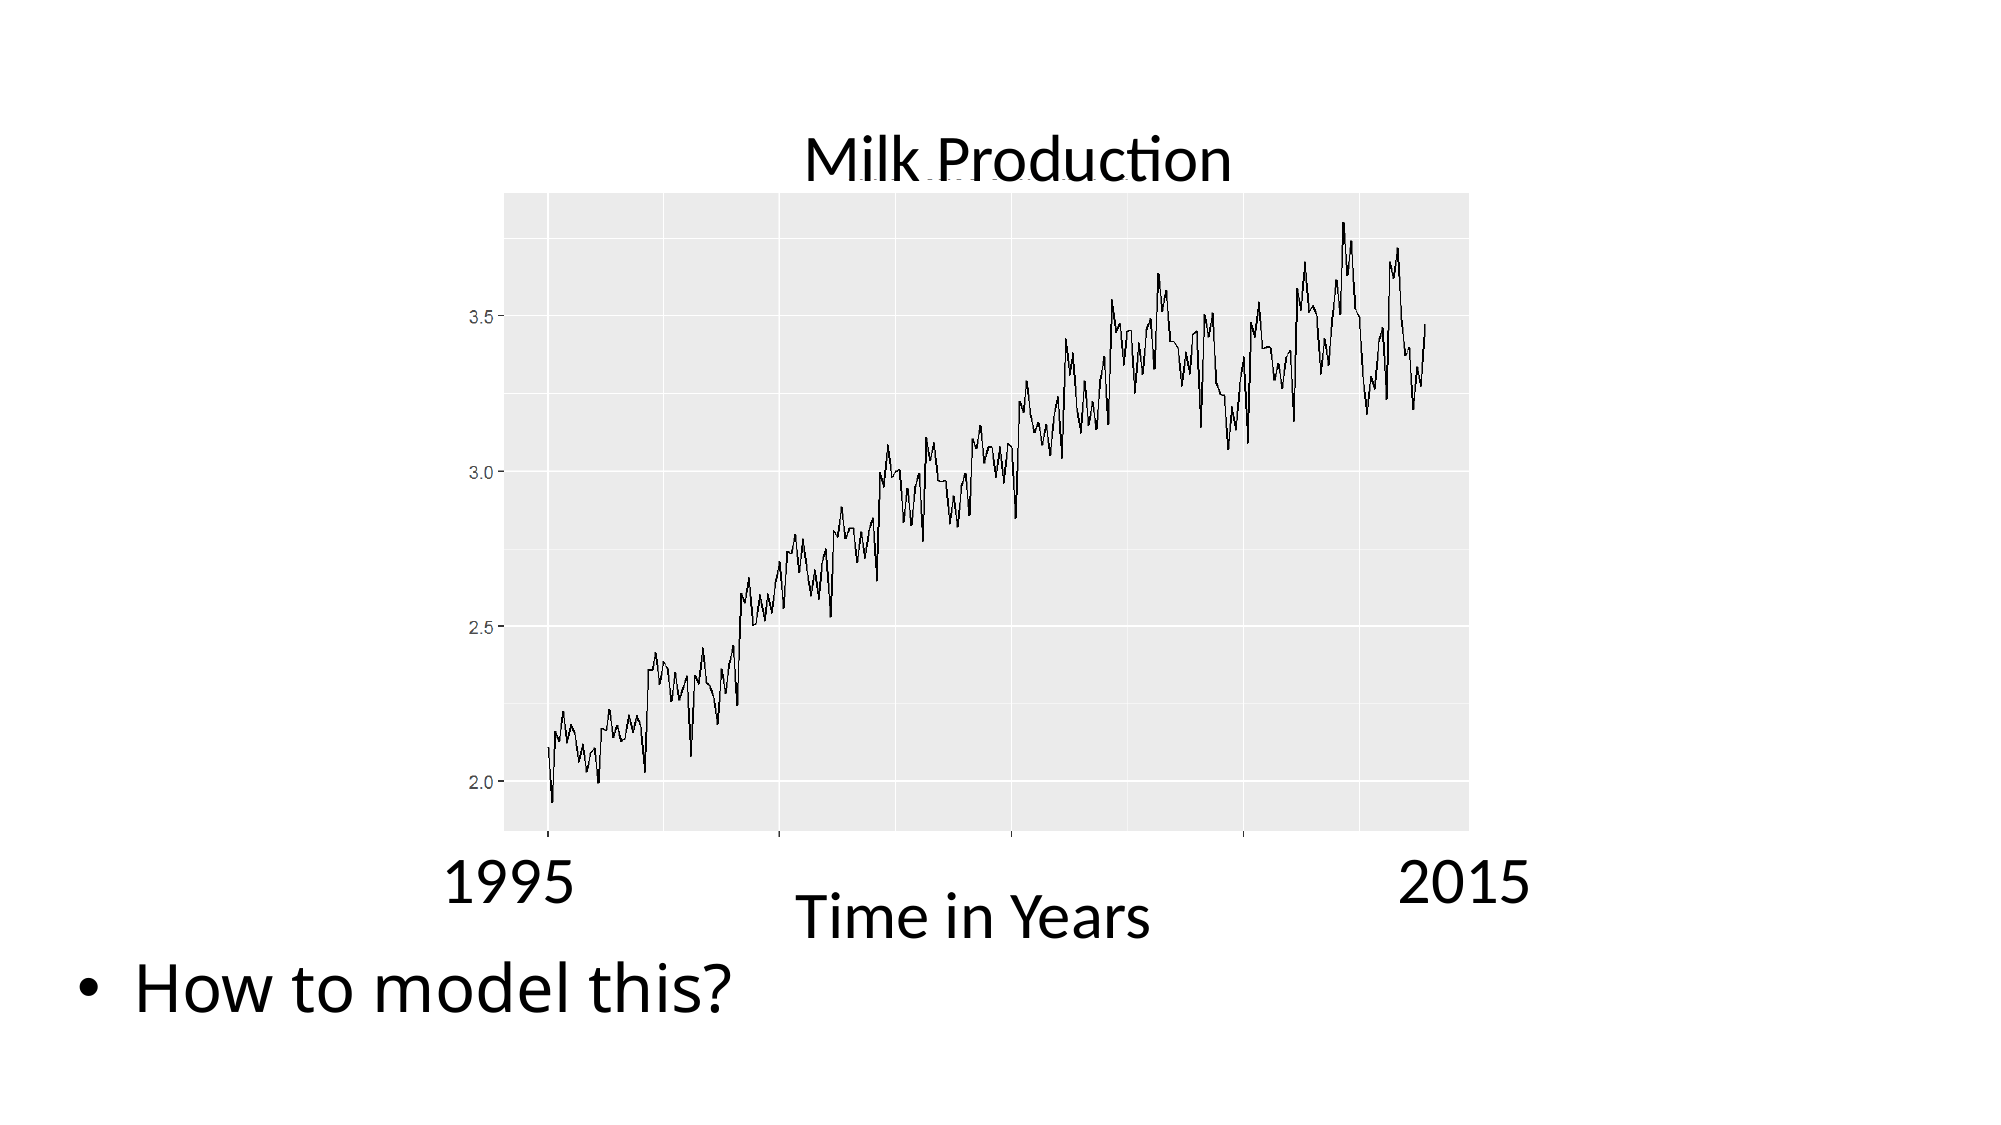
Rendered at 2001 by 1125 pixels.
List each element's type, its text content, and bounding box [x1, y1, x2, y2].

text_box 1995 [426, 829, 592, 925]
text_box Time in Years [781, 864, 1167, 960]
text_box 2015 [1382, 829, 1548, 925]
picture [466, 179, 1480, 840]
text_box Milk Production [788, 107, 1249, 178]
list How to model this? [62, 938, 1953, 1096]
